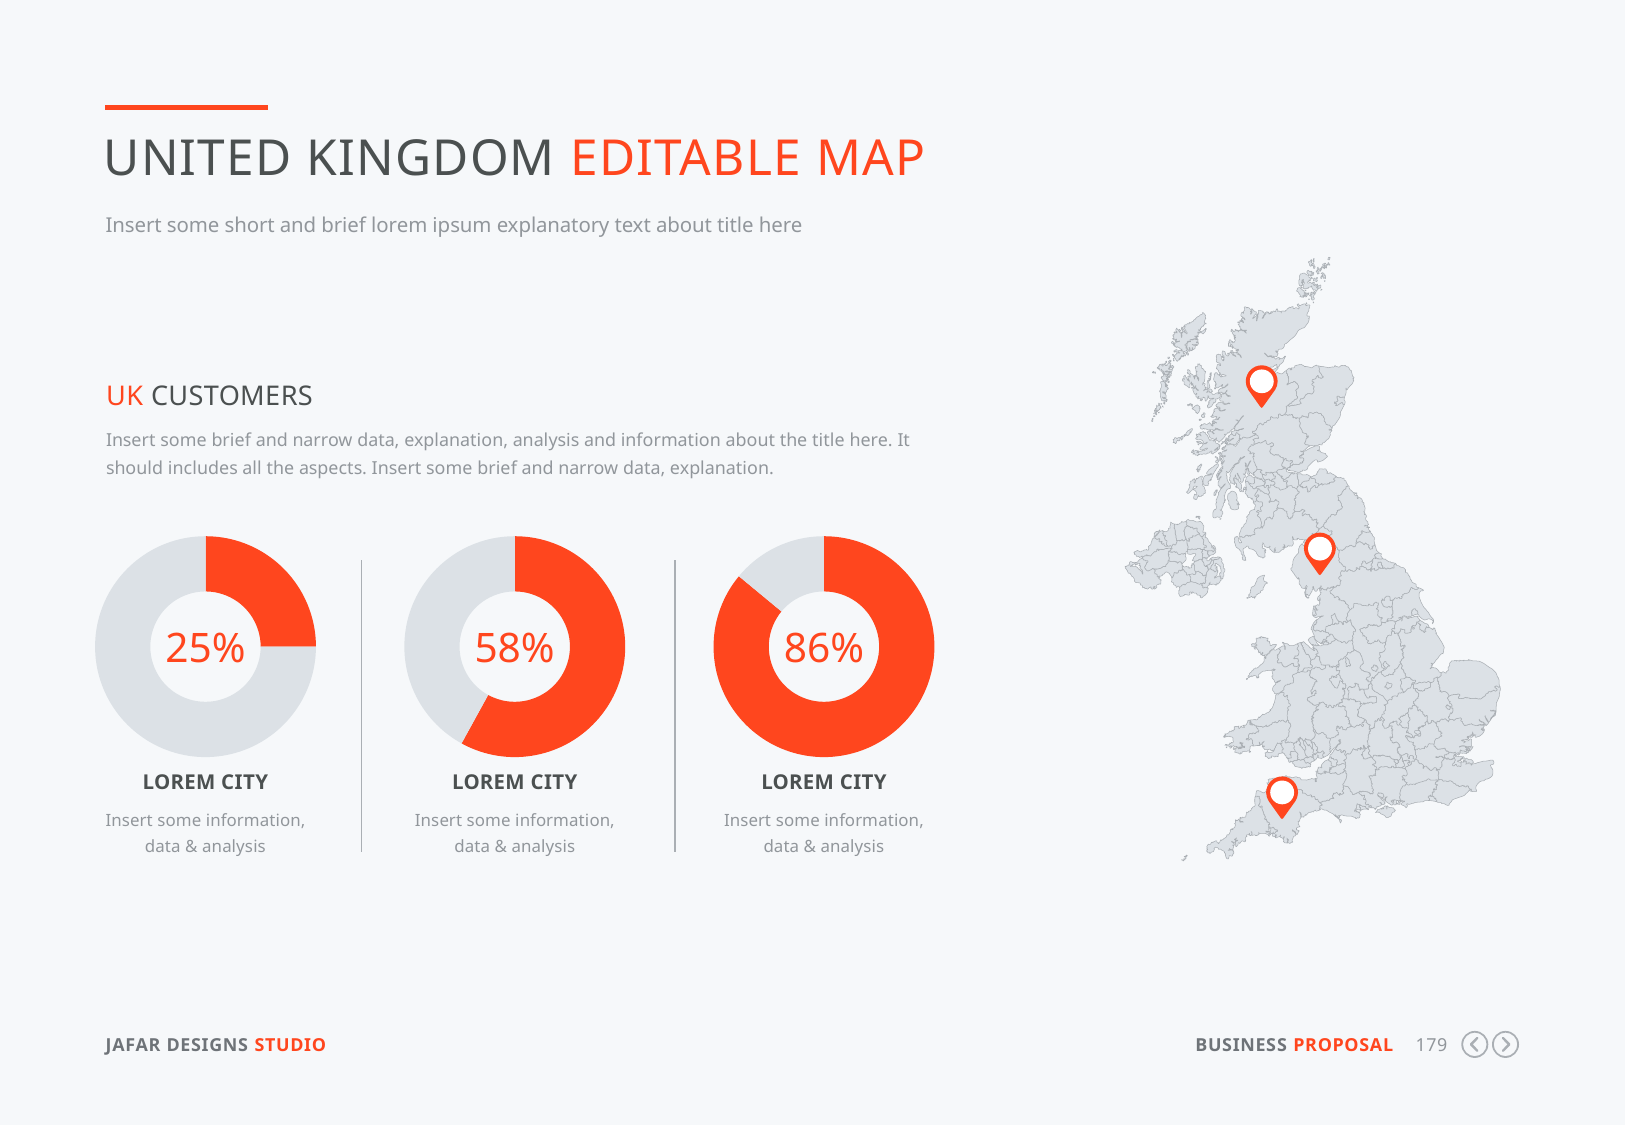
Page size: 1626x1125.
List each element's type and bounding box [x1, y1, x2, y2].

text_box [1124, 257, 1501, 861]
chart [87, 531, 324, 762]
list [103, 125, 1518, 188]
text_box [105, 769, 306, 857]
chart [706, 531, 942, 762]
text_box [724, 769, 924, 857]
list [105, 209, 1519, 241]
chart [397, 531, 633, 762]
text_box [106, 378, 922, 479]
text_box [414, 769, 615, 857]
